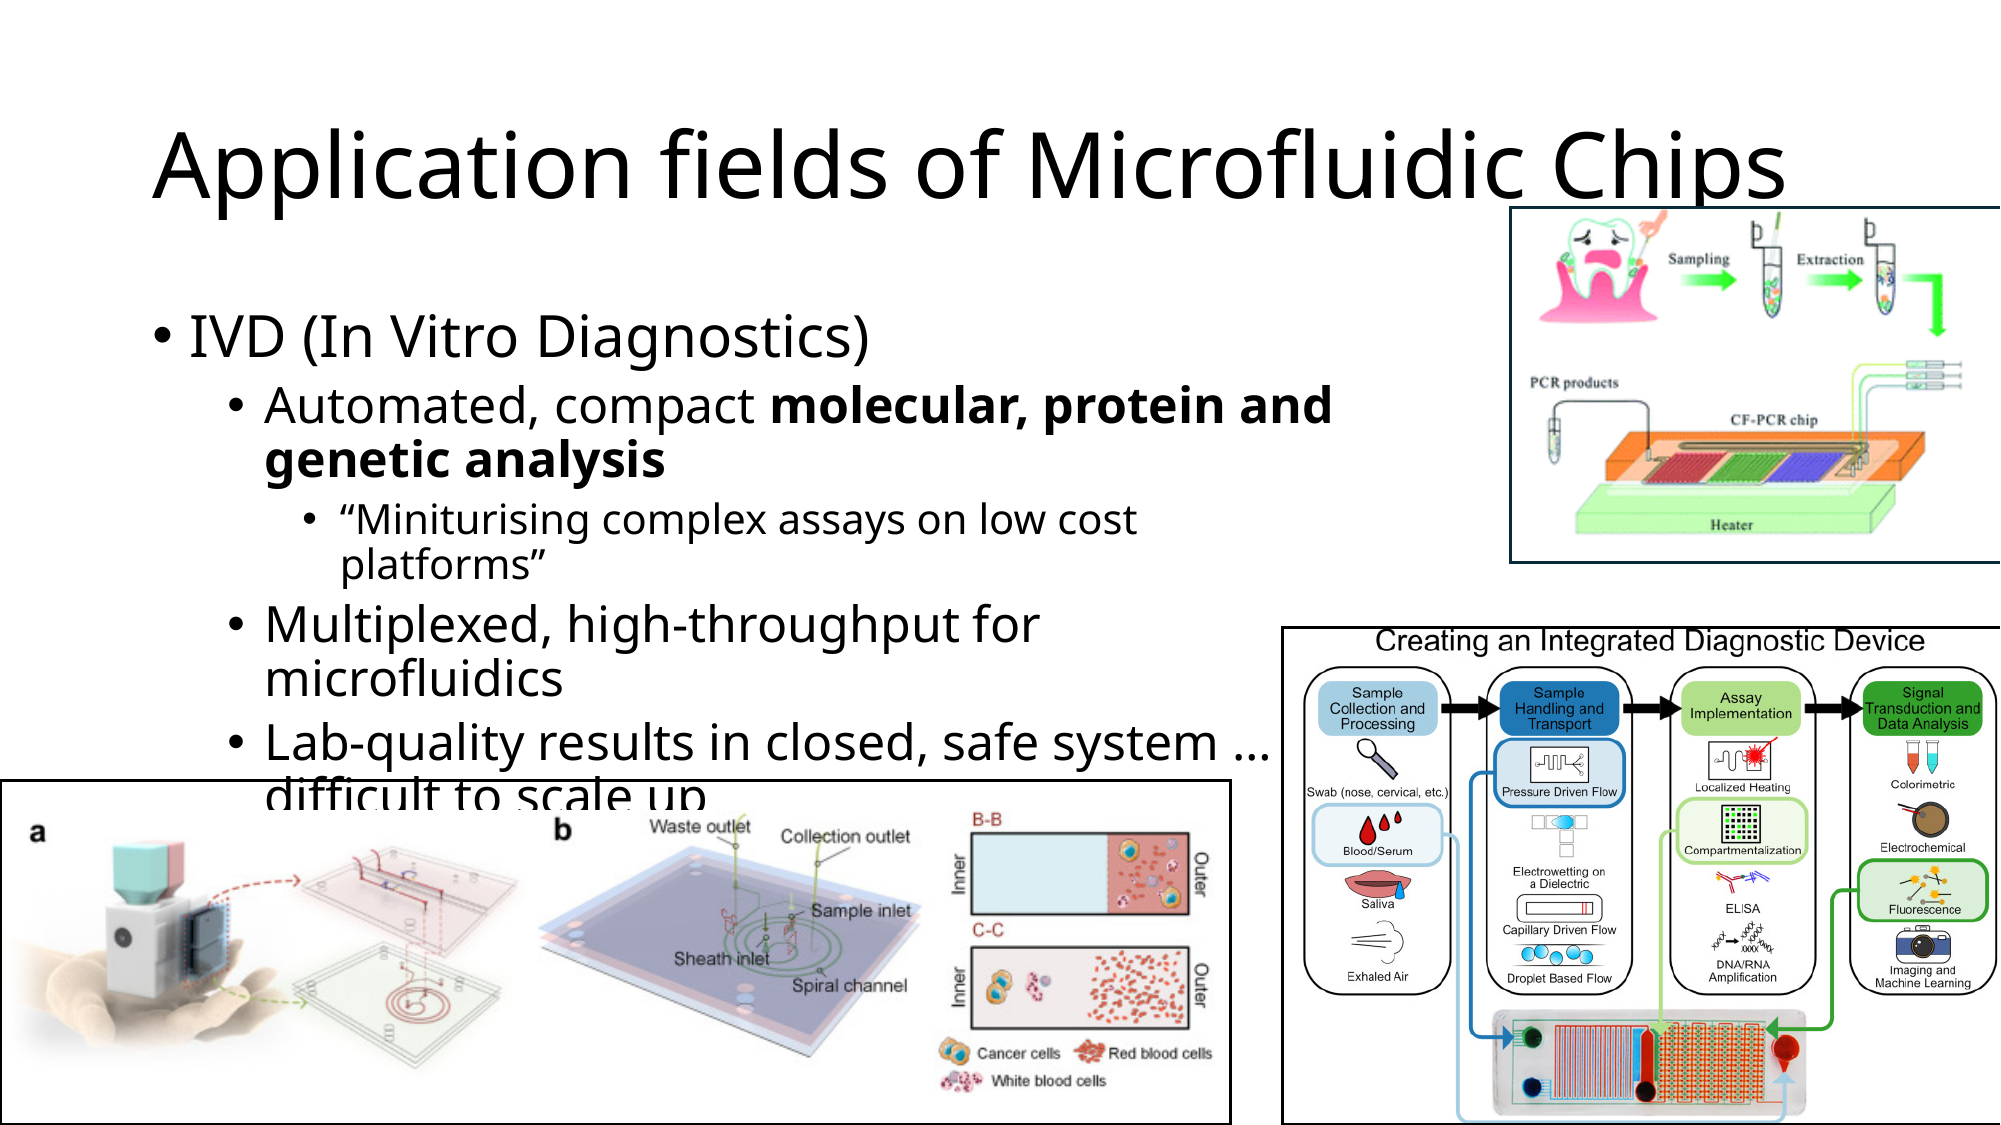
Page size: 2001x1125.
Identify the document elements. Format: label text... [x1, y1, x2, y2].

text_box [1509, 206, 2000, 564]
picture [1302, 627, 1998, 1125]
text_box [0, 779, 1232, 1125]
text_box [1281, 626, 2000, 1125]
list IVD (In Vitro Diagnostics) Automated, compact molecular, protein and genetic analysis “Miniturising complex assays on low cost platforms” Multiplexed, high-throughput for microfluidics Lab-quality results in closed, safe system … difficult to scale up [137, 299, 1368, 1014]
picture [2, 809, 1215, 1097]
picture [1527, 206, 1965, 538]
title Application fields of Microfluidic Chips [137, 59, 1863, 278]
